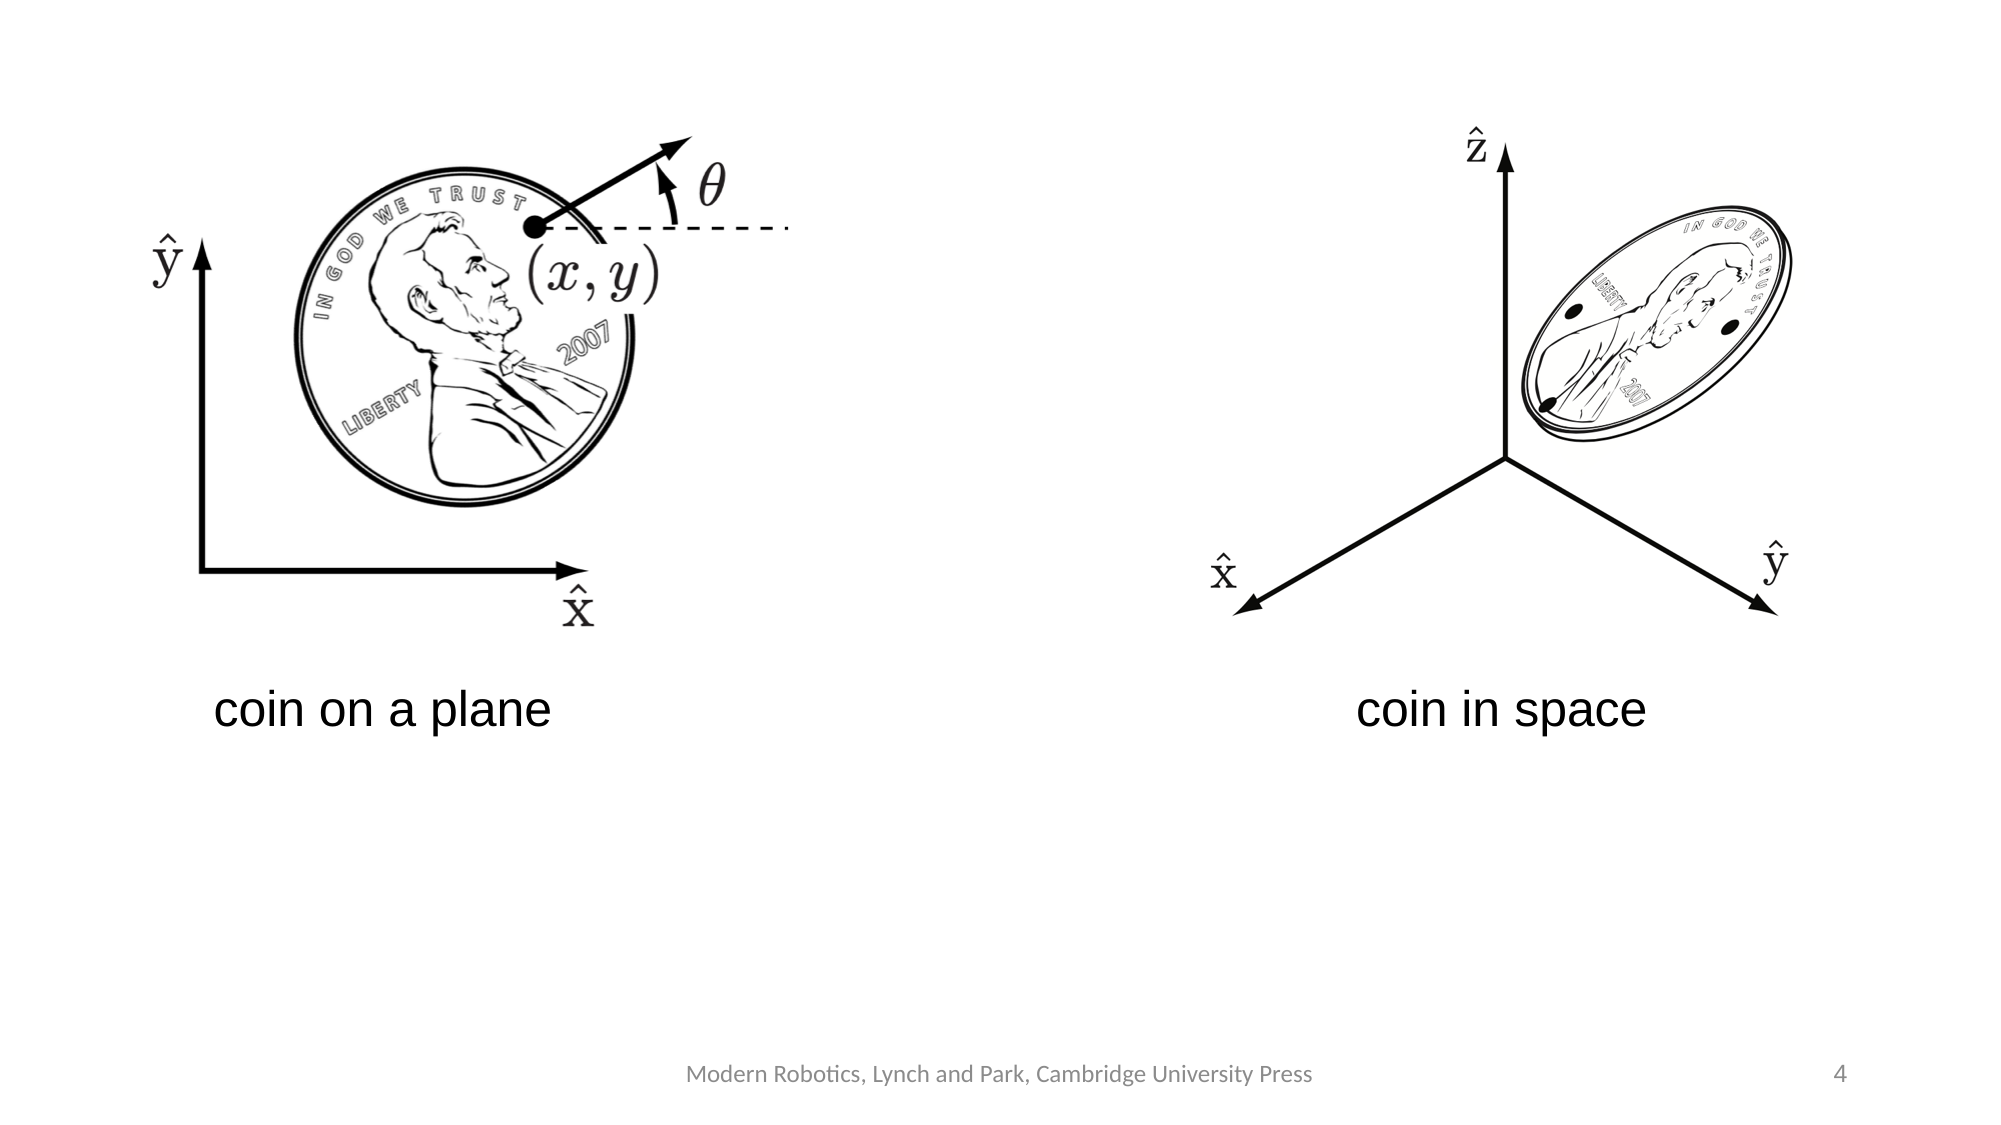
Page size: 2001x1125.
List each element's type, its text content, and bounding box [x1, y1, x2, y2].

text_box coin in space [1341, 668, 1663, 744]
slide_number 4 [1412, 1042, 1863, 1103]
picture [147, 101, 801, 641]
picture [1199, 103, 1805, 641]
text_box coin on a plane [198, 668, 568, 744]
footer Modern Robotics, Lynch and Park, Cambridge University Press [662, 1042, 1338, 1103]
